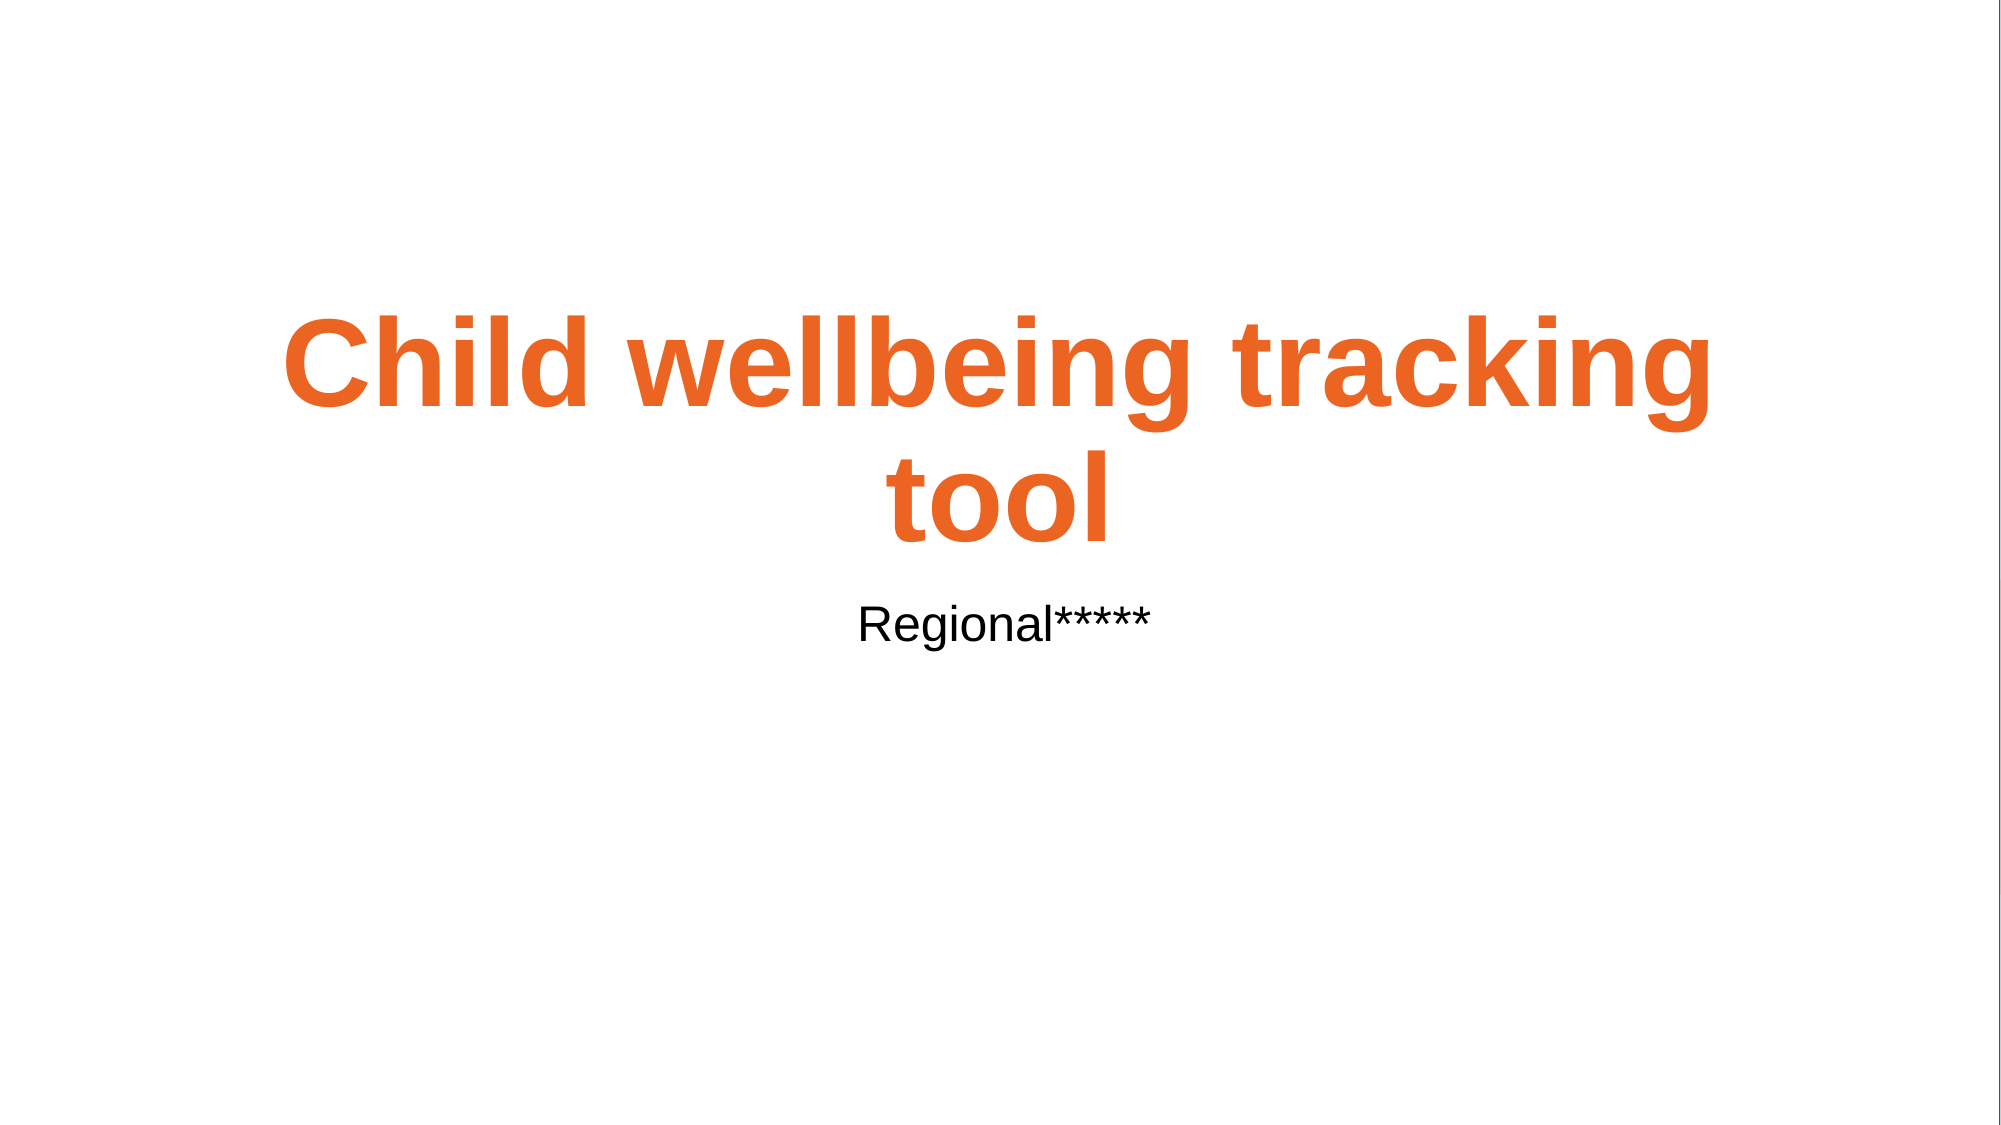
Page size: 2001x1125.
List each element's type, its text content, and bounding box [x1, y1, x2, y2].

subtitle Regional***** [249, 590, 1750, 863]
title Child wellbeing tracking tool [249, 184, 1750, 576]
